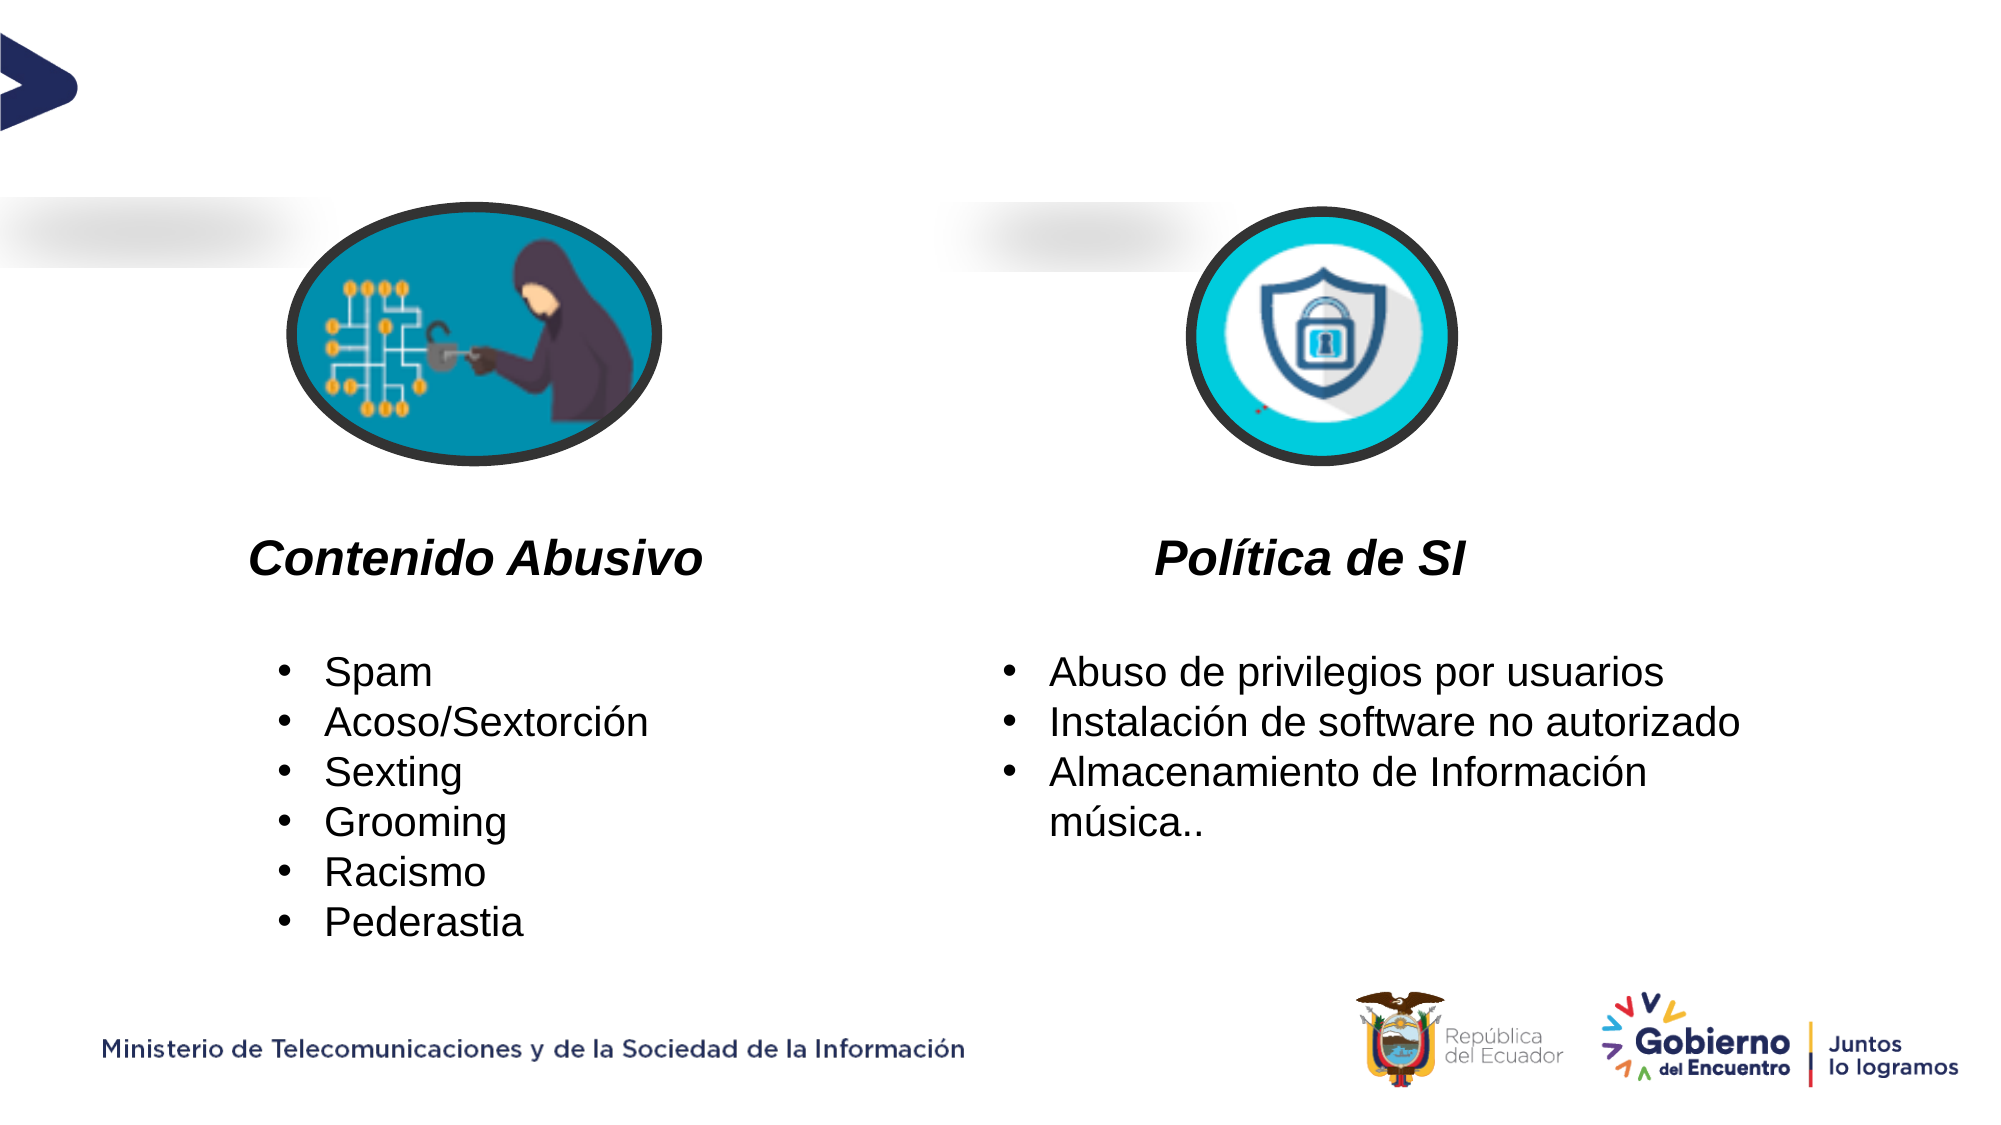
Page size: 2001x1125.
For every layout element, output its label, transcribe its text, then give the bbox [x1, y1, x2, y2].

text_box Contenido Abusivo [233, 517, 719, 593]
text_box Spam Acoso/Sextorción Sexting Grooming Racismo Pederastia [262, 637, 687, 953]
text_box Política de SI [1139, 517, 1481, 593]
picture [0, 0, 1999, 1125]
text_box Abuso de privilegios por usuarios Instalación de software no autorizado Almacenamiento de Información música.. [987, 637, 1830, 853]
